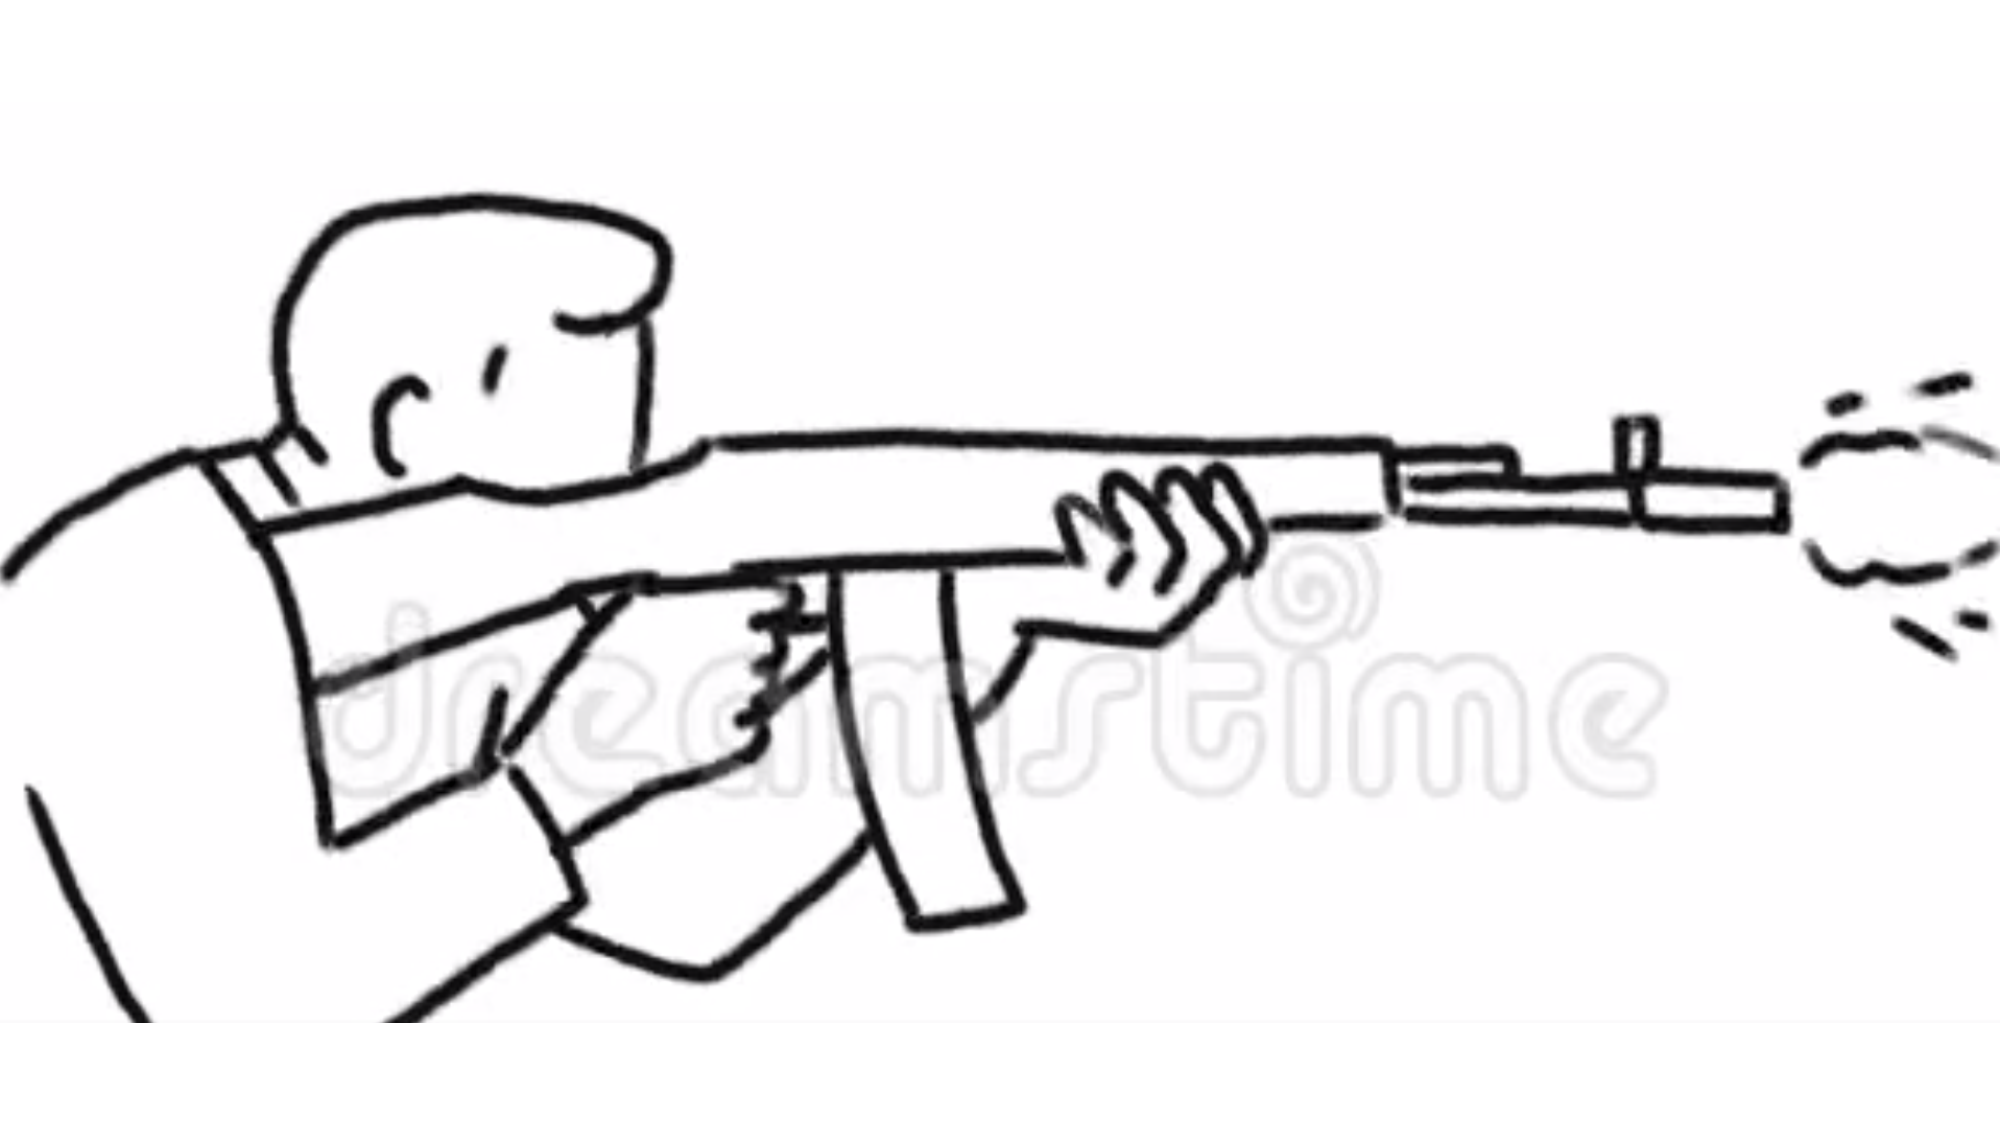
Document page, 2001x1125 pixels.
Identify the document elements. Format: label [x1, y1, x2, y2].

picture [0, 102, 2000, 1023]
